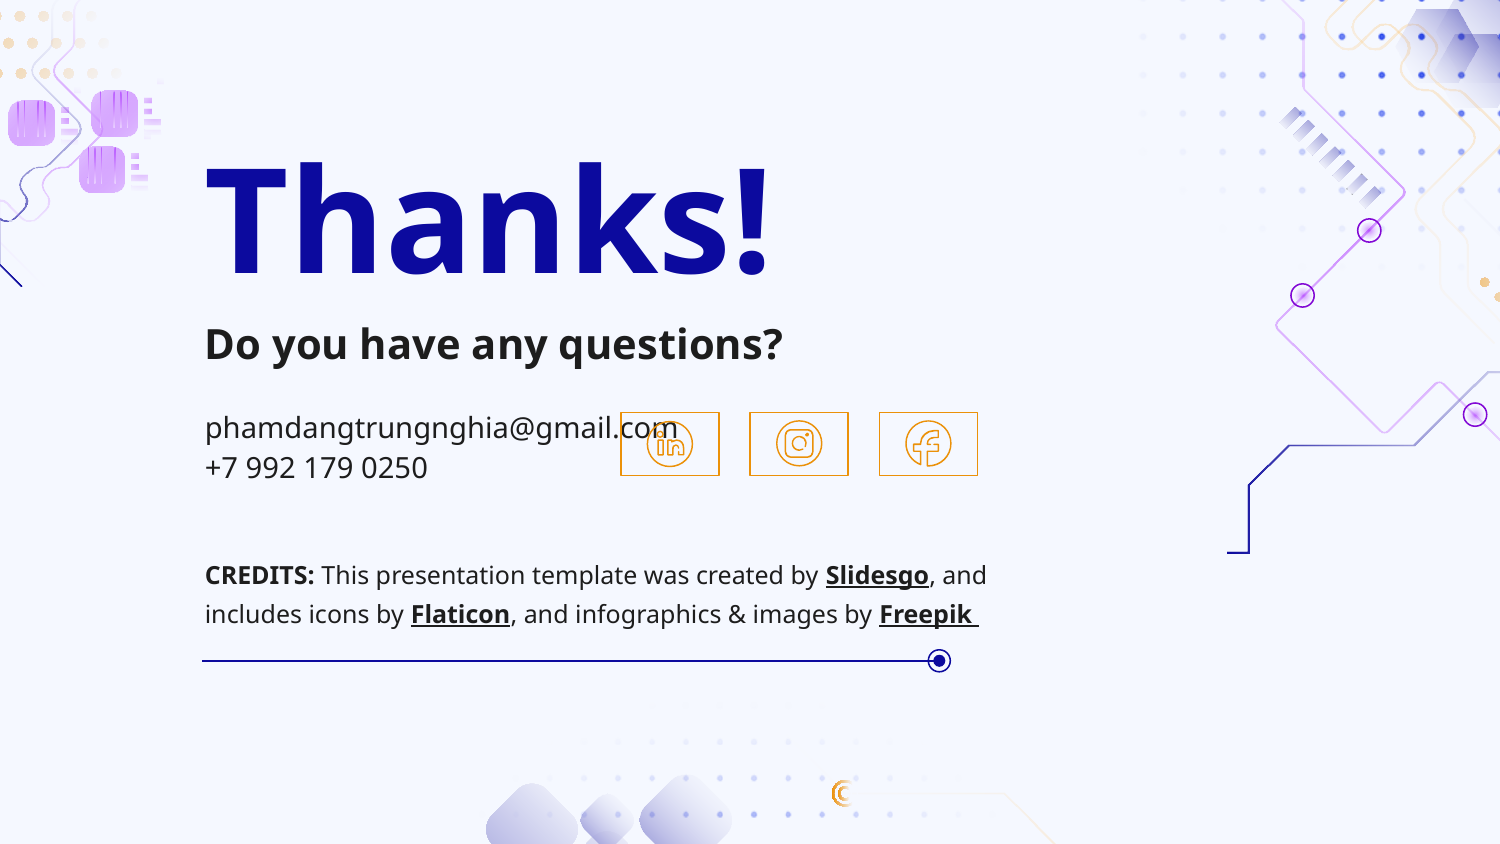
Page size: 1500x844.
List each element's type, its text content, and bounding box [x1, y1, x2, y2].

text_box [620, 412, 720, 476]
picture [835, 783, 856, 804]
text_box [749, 412, 849, 476]
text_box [879, 412, 978, 476]
picture [436, 701, 1019, 844]
subtitle Do you have any questions? [189, 295, 920, 359]
title Thanks! [189, 112, 920, 287]
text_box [202, 649, 951, 673]
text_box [1110, 0, 1500, 710]
subtitle phamdangtrungnghia@gmail.com +7 992 179 0250 [189, 361, 920, 527]
